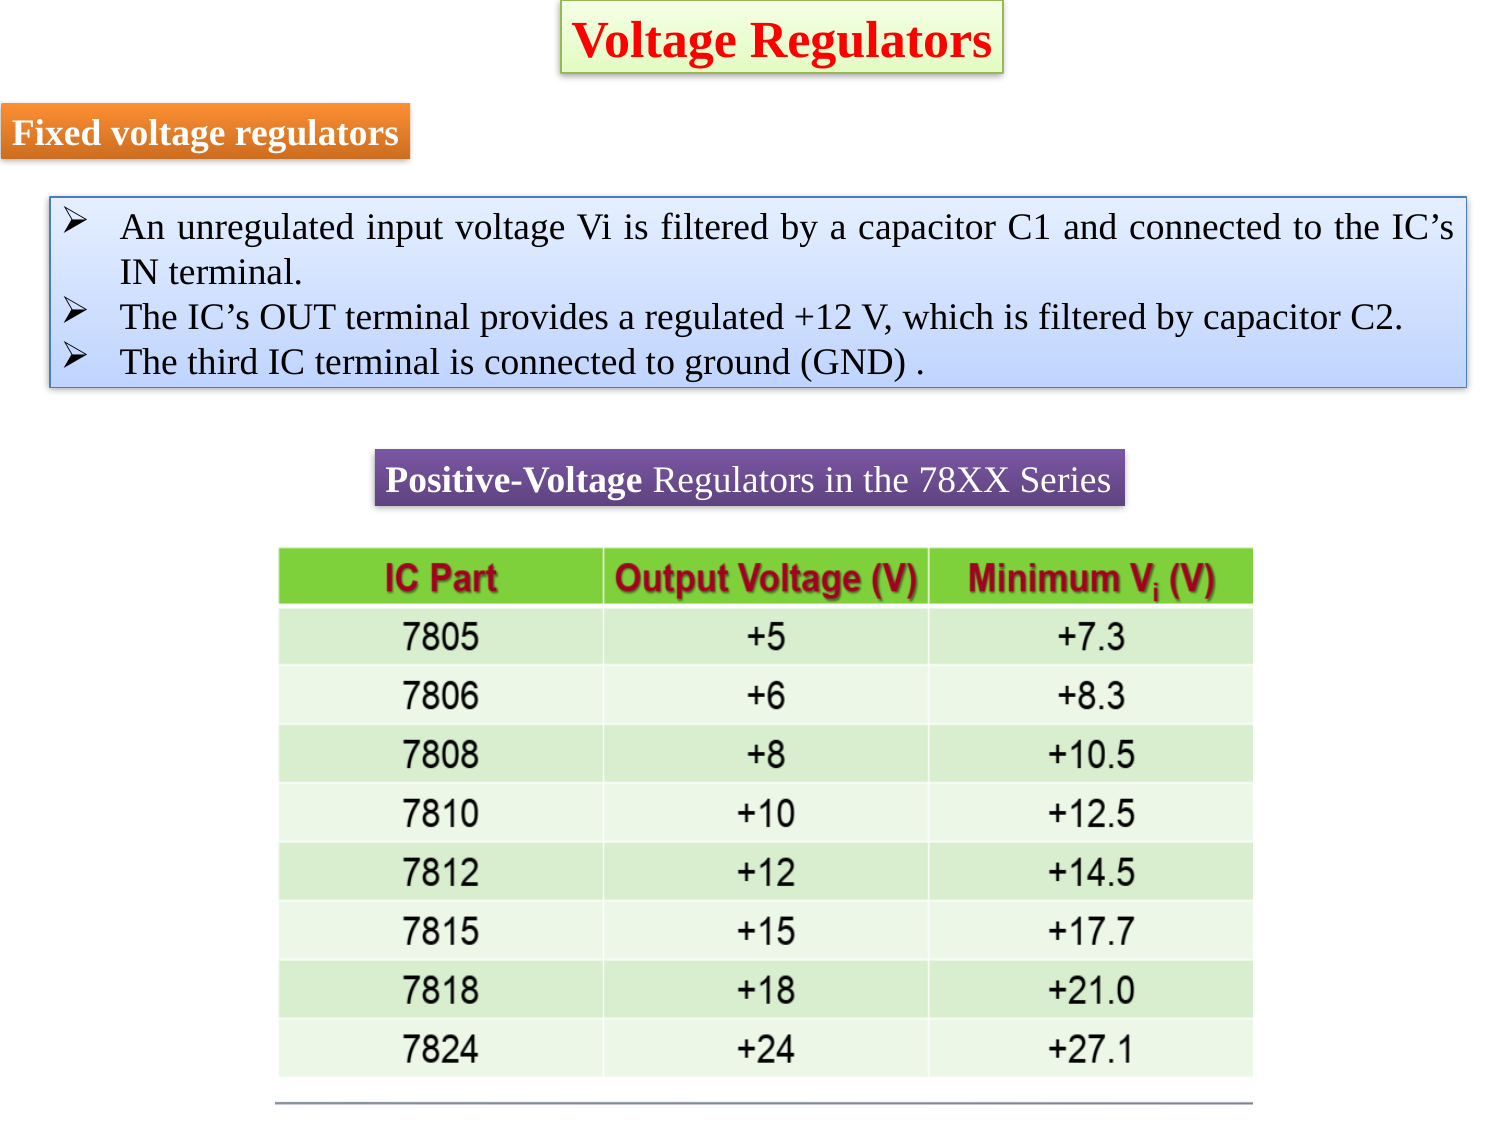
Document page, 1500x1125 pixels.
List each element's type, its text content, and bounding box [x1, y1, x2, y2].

picture [274, 546, 1254, 1107]
text_box Fixed voltage regulators [1, 103, 411, 159]
text_box Positive-Voltage Regulators in the 78XX Series [374, 449, 1125, 506]
text_box Voltage Regulators [560, 0, 1004, 74]
text_box An unregulated input voltage Vi is filtered by a capacitor C1 and connected to the IC’s IN terminal. The IC’s OUT terminal provides a regulated +12 V, which is filtered by capacitor C2. The third IC terminal is connected to ground (GND) . [49, 196, 1467, 388]
